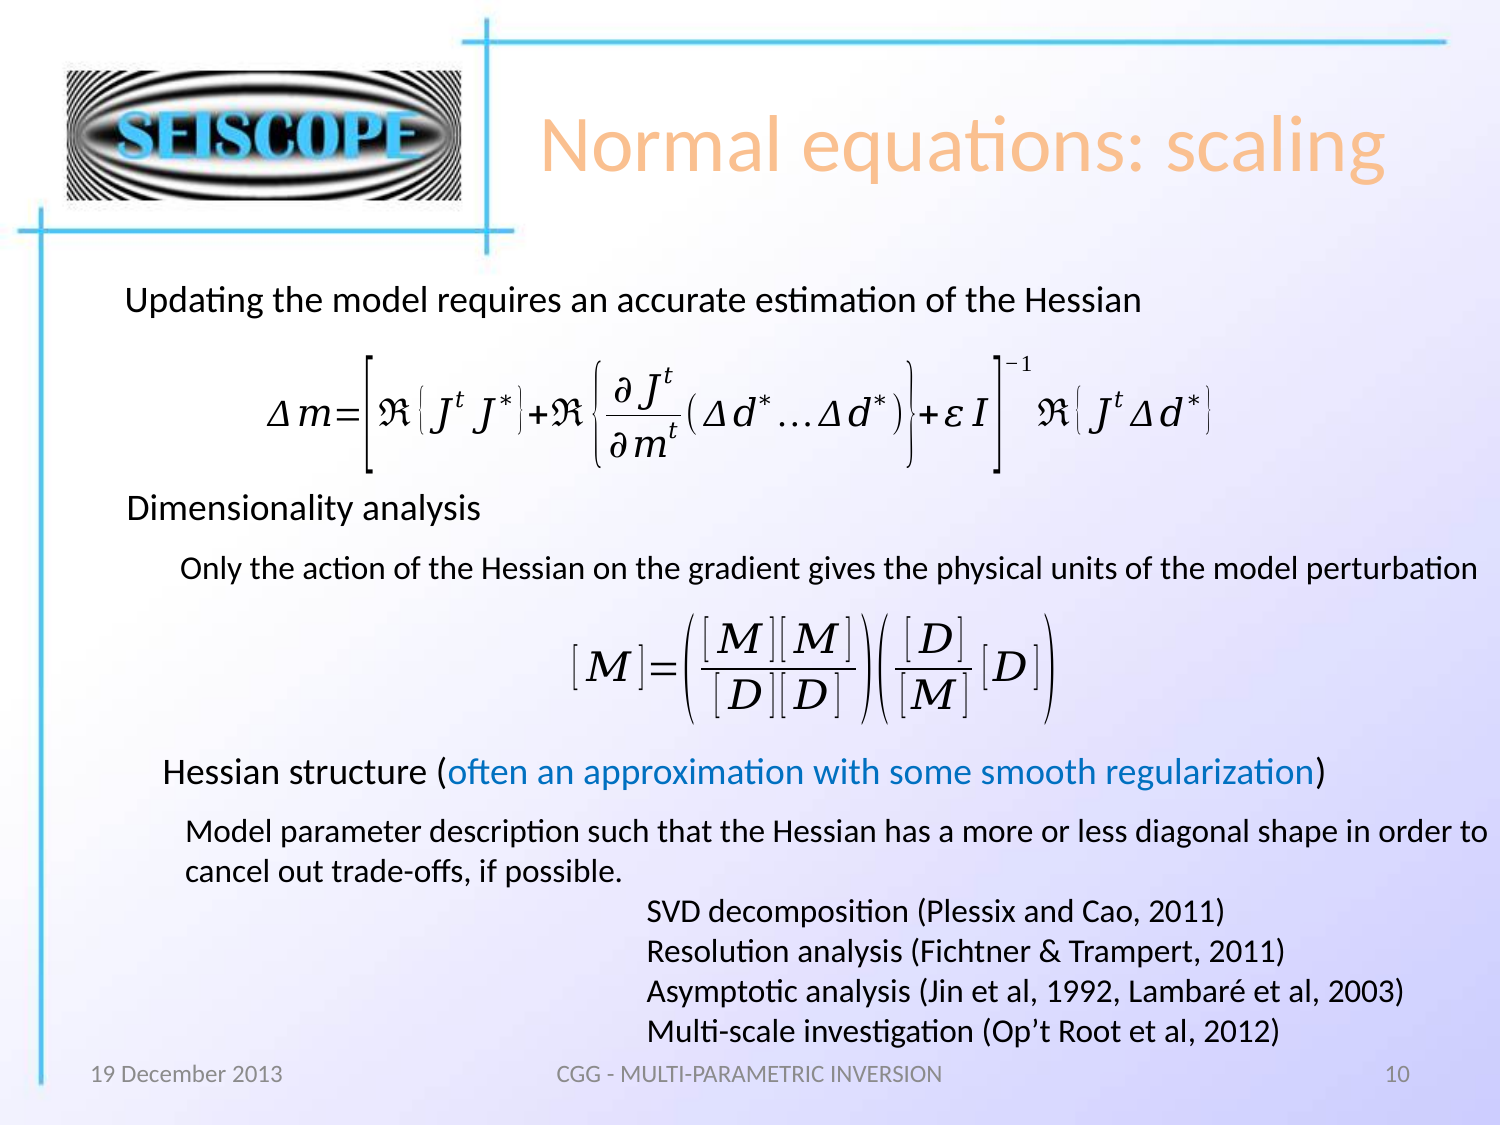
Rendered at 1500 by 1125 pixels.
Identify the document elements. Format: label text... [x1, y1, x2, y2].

text_box Only the action of the Hessian on the gradient gives the physical units of the model perturbation [165, 538, 1500, 594]
text_box Hessian structure (often an approximation with some smooth regularization) [147, 739, 1342, 800]
footer CGG - MULTI-PARAMETRIC INVERSION [512, 1042, 988, 1103]
title Normal equations: scaling [501, 45, 1425, 233]
slide_number 10 [1074, 1056, 1425, 1103]
picture [0, 0, 1500, 1125]
text_box Model parameter description such that the Hessian has a more or less diagonal shape in order to cancel out trade-offs, if possible. [170, 802, 1500, 897]
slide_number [75, 1042, 425, 1103]
text_box Updating the model requires an accurate estimation of the Hessian [109, 267, 1232, 327]
text_box Dimensionality analysis [111, 475, 497, 536]
text_box SVD decomposition (Plessix and Cao, 2011) Resolution analysis (Fichtner & Trampert, 2011) Asymptotic analysis (Jin et al, 1992, Lambaré et al, 2003) Multi-scale investigation (Op’t Root et al, 2012) [631, 881, 1500, 1056]
